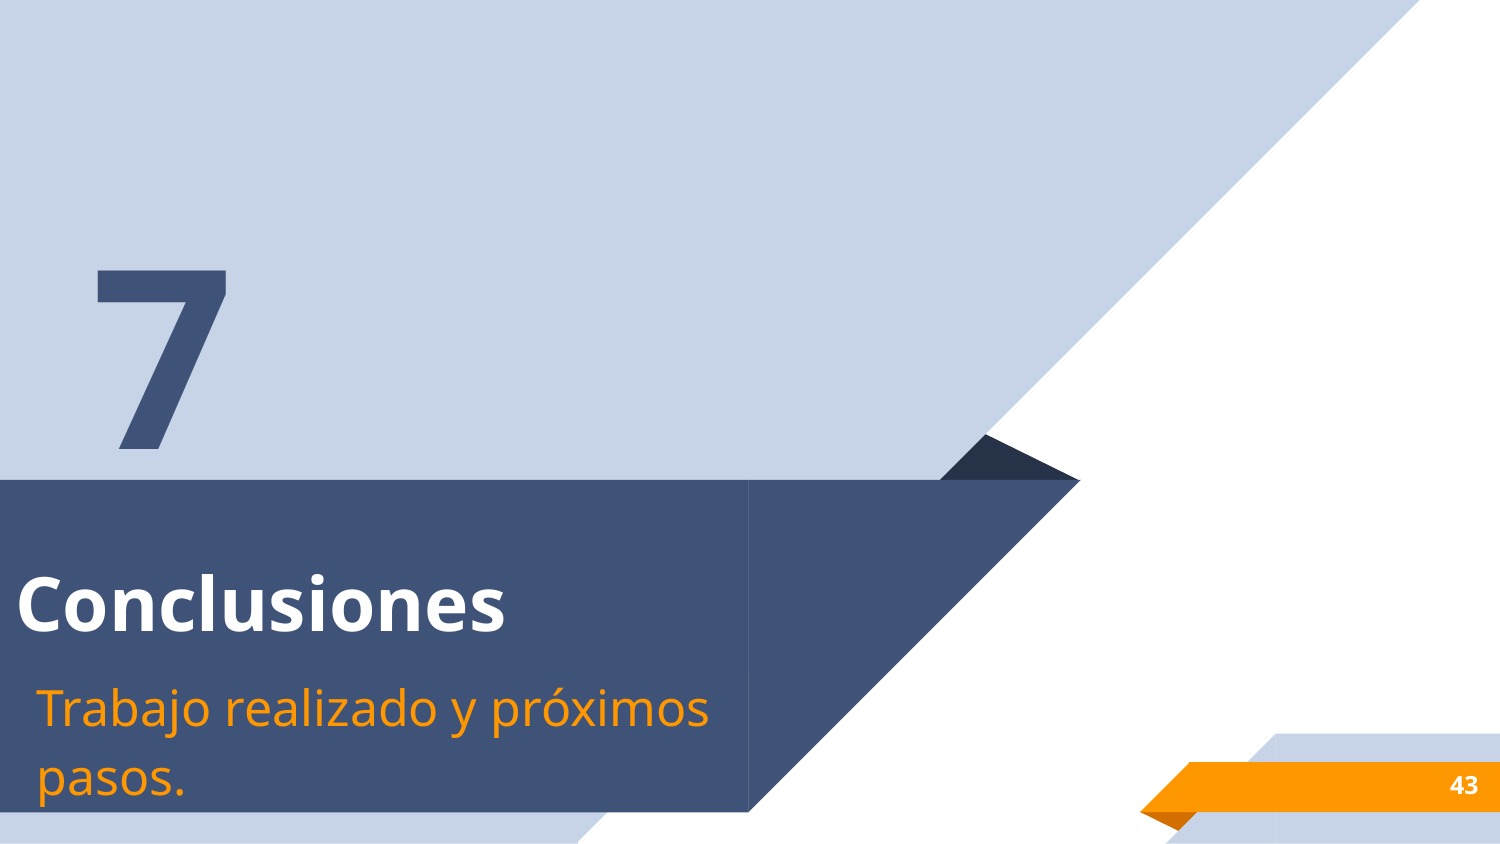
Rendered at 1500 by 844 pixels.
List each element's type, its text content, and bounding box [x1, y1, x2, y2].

title Conclusiones [0, 470, 843, 662]
text_box 7 [76, 0, 434, 515]
subtitle Trabajo realizado y próximos pasos. [21, 652, 813, 781]
slide_number 43 [1249, 760, 1494, 813]
